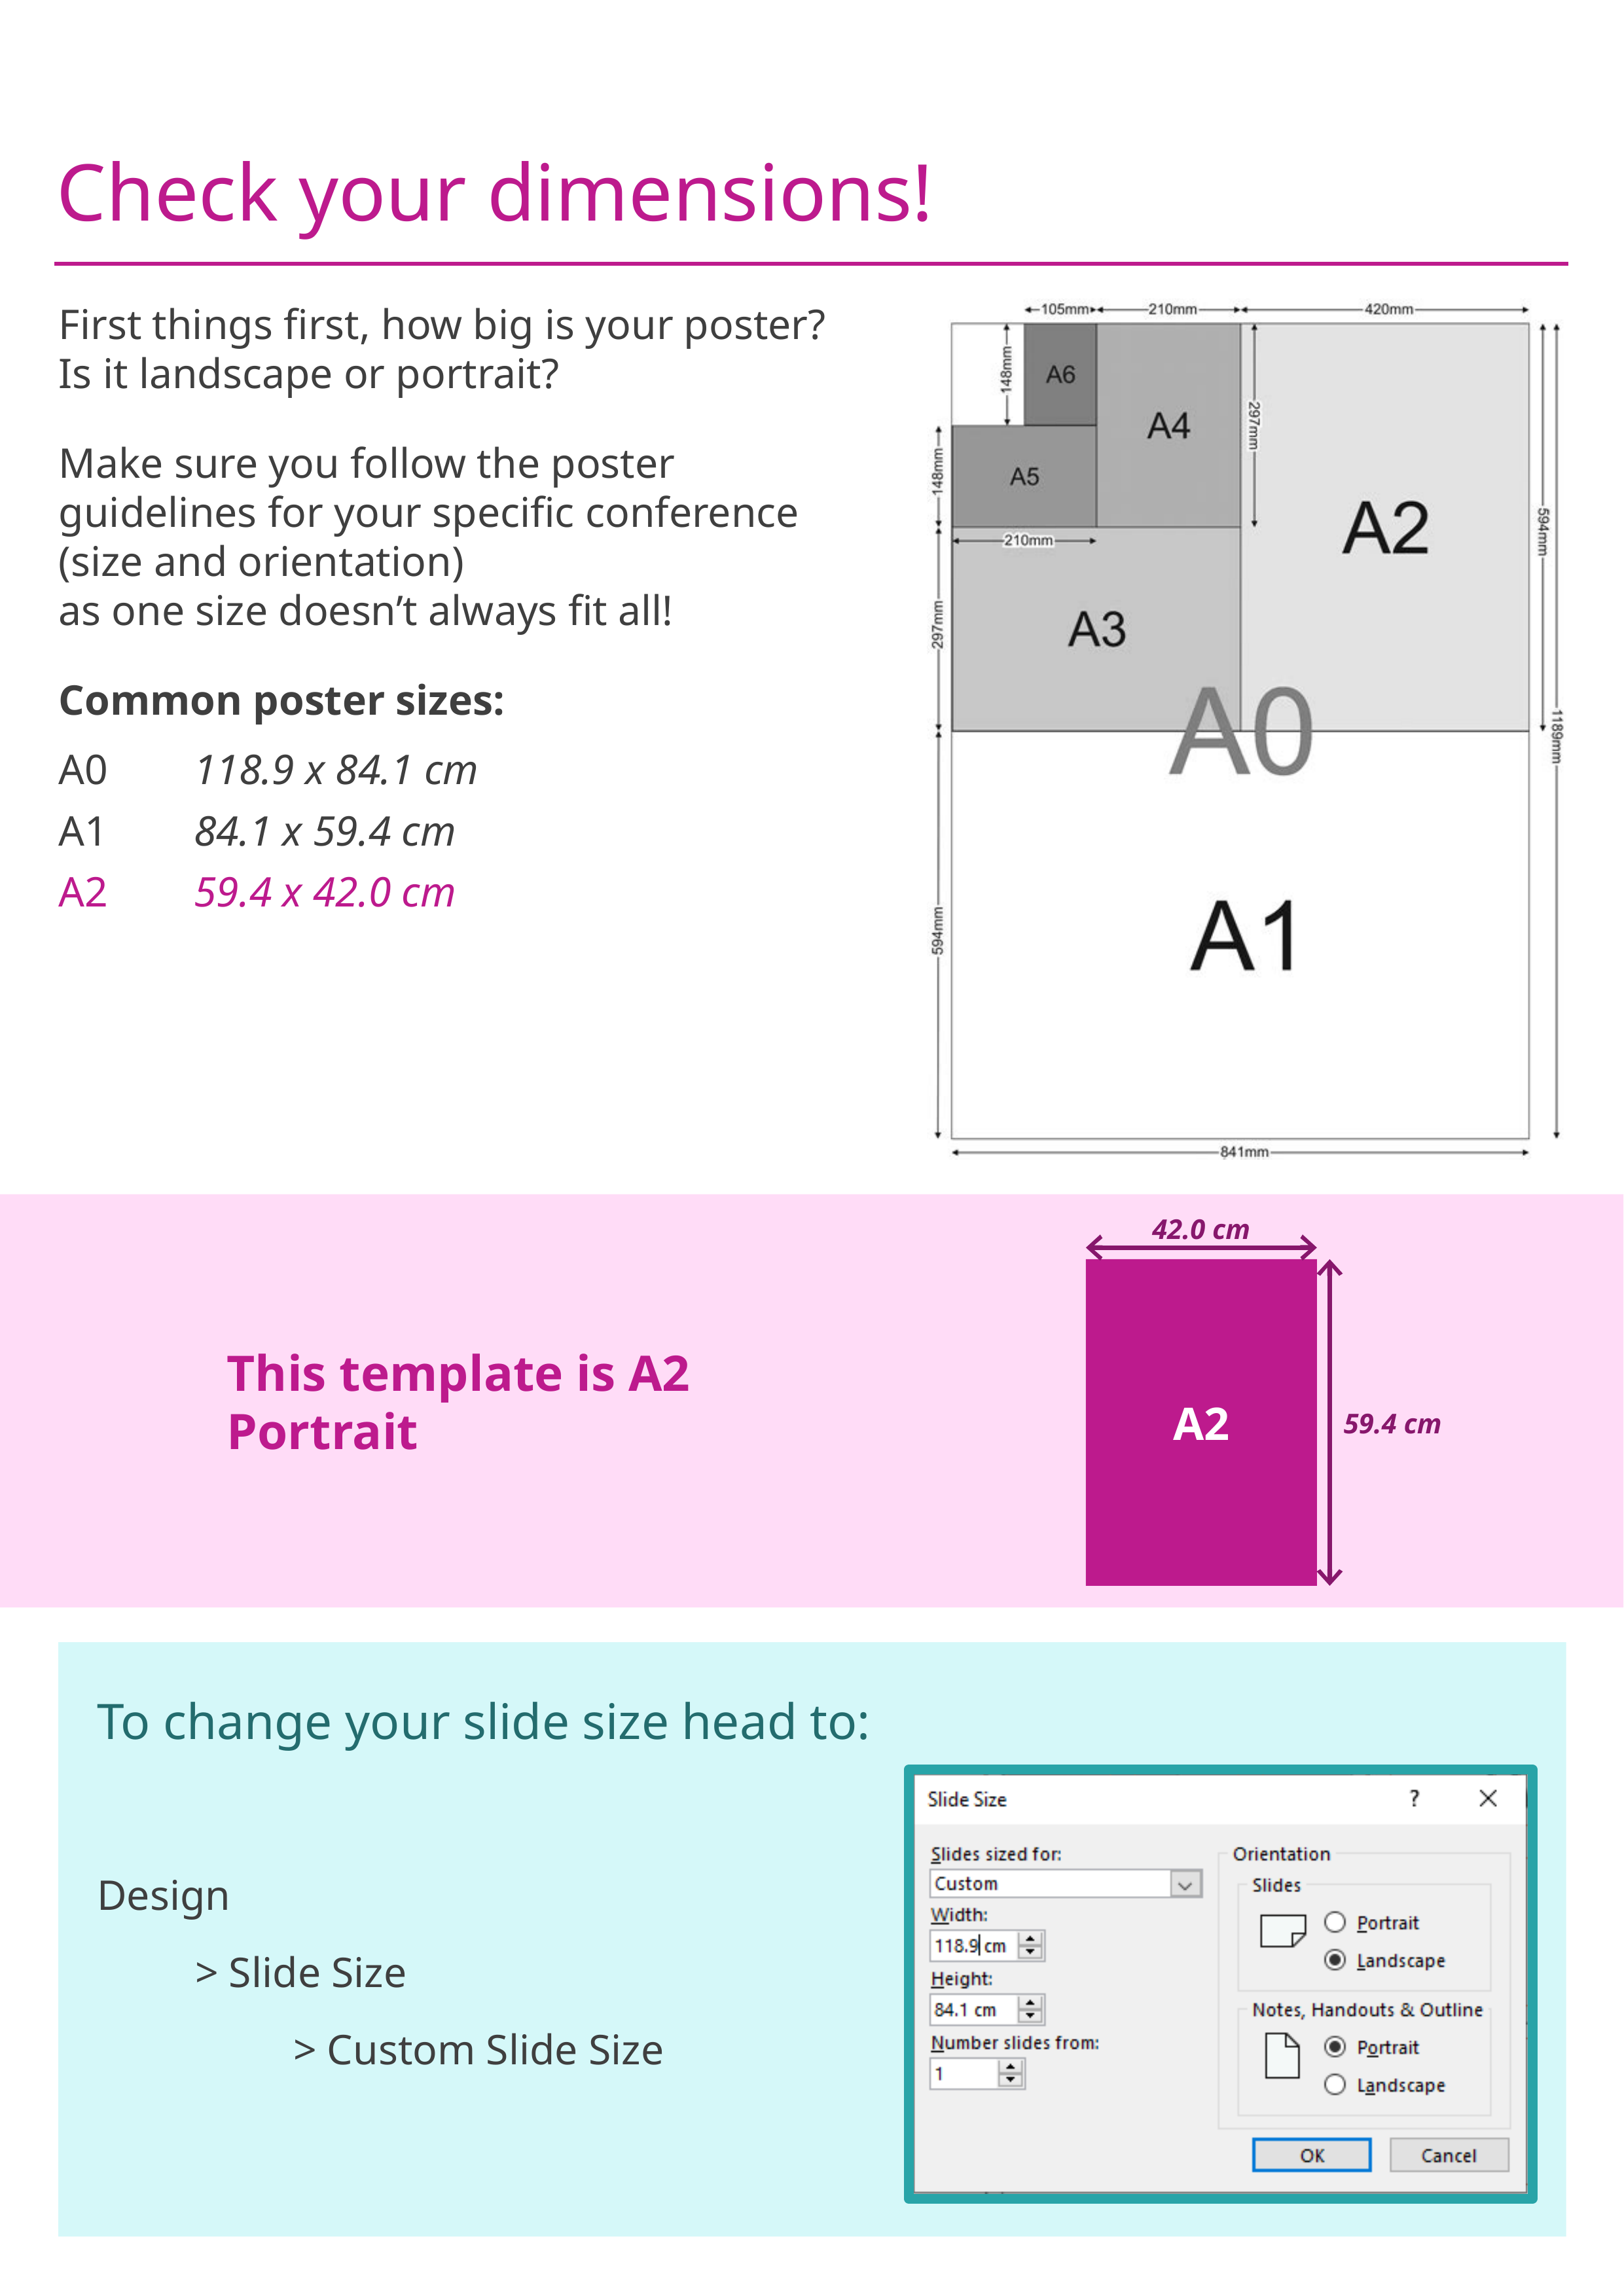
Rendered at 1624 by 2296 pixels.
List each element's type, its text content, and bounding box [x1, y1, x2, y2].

text_box To change your slide size head to: [58, 1641, 880, 1843]
text_box Check your dimensions! [56, 156, 1567, 262]
text_box > Slide Size [58, 1931, 880, 2009]
text_box > Custom Slide Size [58, 2009, 880, 2087]
text_box First things first, how big is your poster? Is it landscape or portrait? Make sure you follow the poster guidelines for your specific conference (size and orientation) as one size doesn’t always fit all! Common poster sizes: A0 118.9 x 84.1 cm A1 84.1 x 59.4 cm A2 59.4 x 42.0 cm [58, 298, 880, 926]
text_box Design [58, 1854, 880, 1931]
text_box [1085, 1215, 1410, 1586]
picture [913, 1774, 1528, 2194]
picture [927, 298, 1566, 1160]
text_box [58, 1641, 1567, 2237]
text_box This template is A2 Portrait [226, 1319, 880, 1482]
text_box [0, 1194, 1624, 1608]
